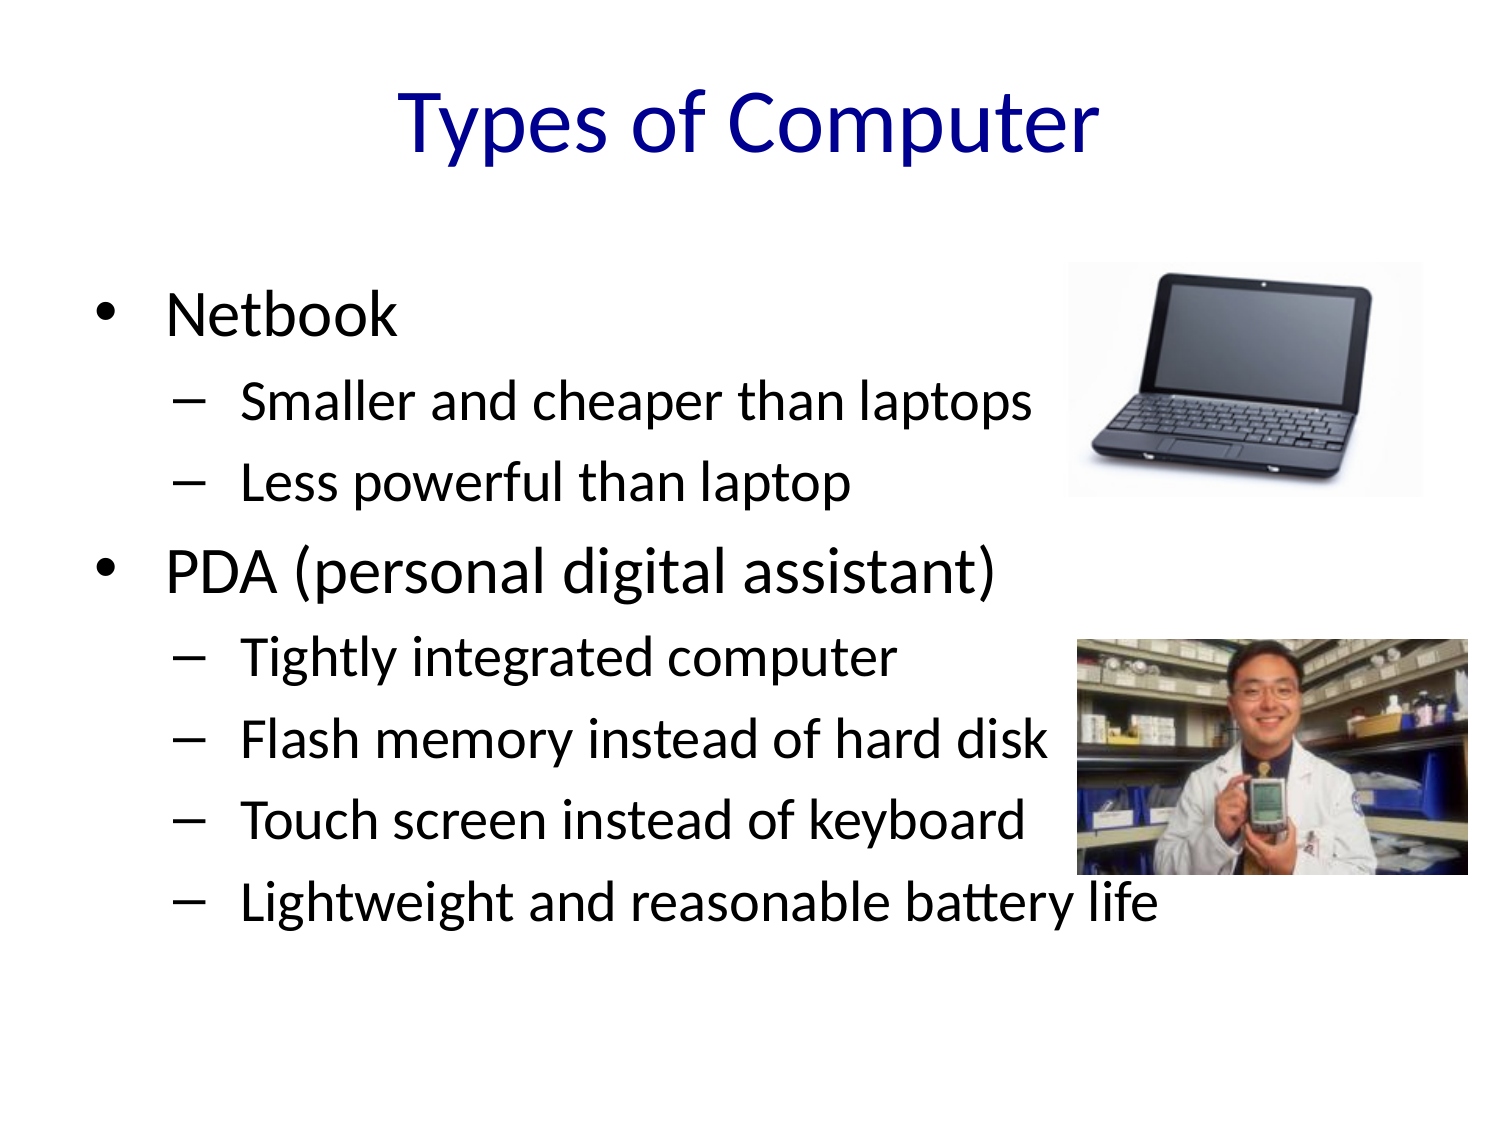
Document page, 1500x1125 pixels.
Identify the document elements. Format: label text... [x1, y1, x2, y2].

list Netbook Smaller and cheaper than laptops Less powerful than laptop PDA (personal digital assistant) Tightly integrated computer Flash memory instead of hard disk Touch screen instead of keyboard Lightweight and reasonable battery life [75, 262, 1425, 1005]
picture [1049, 262, 1441, 498]
picture [1077, 639, 1469, 875]
title Types of Computer [0, 0, 1500, 233]
